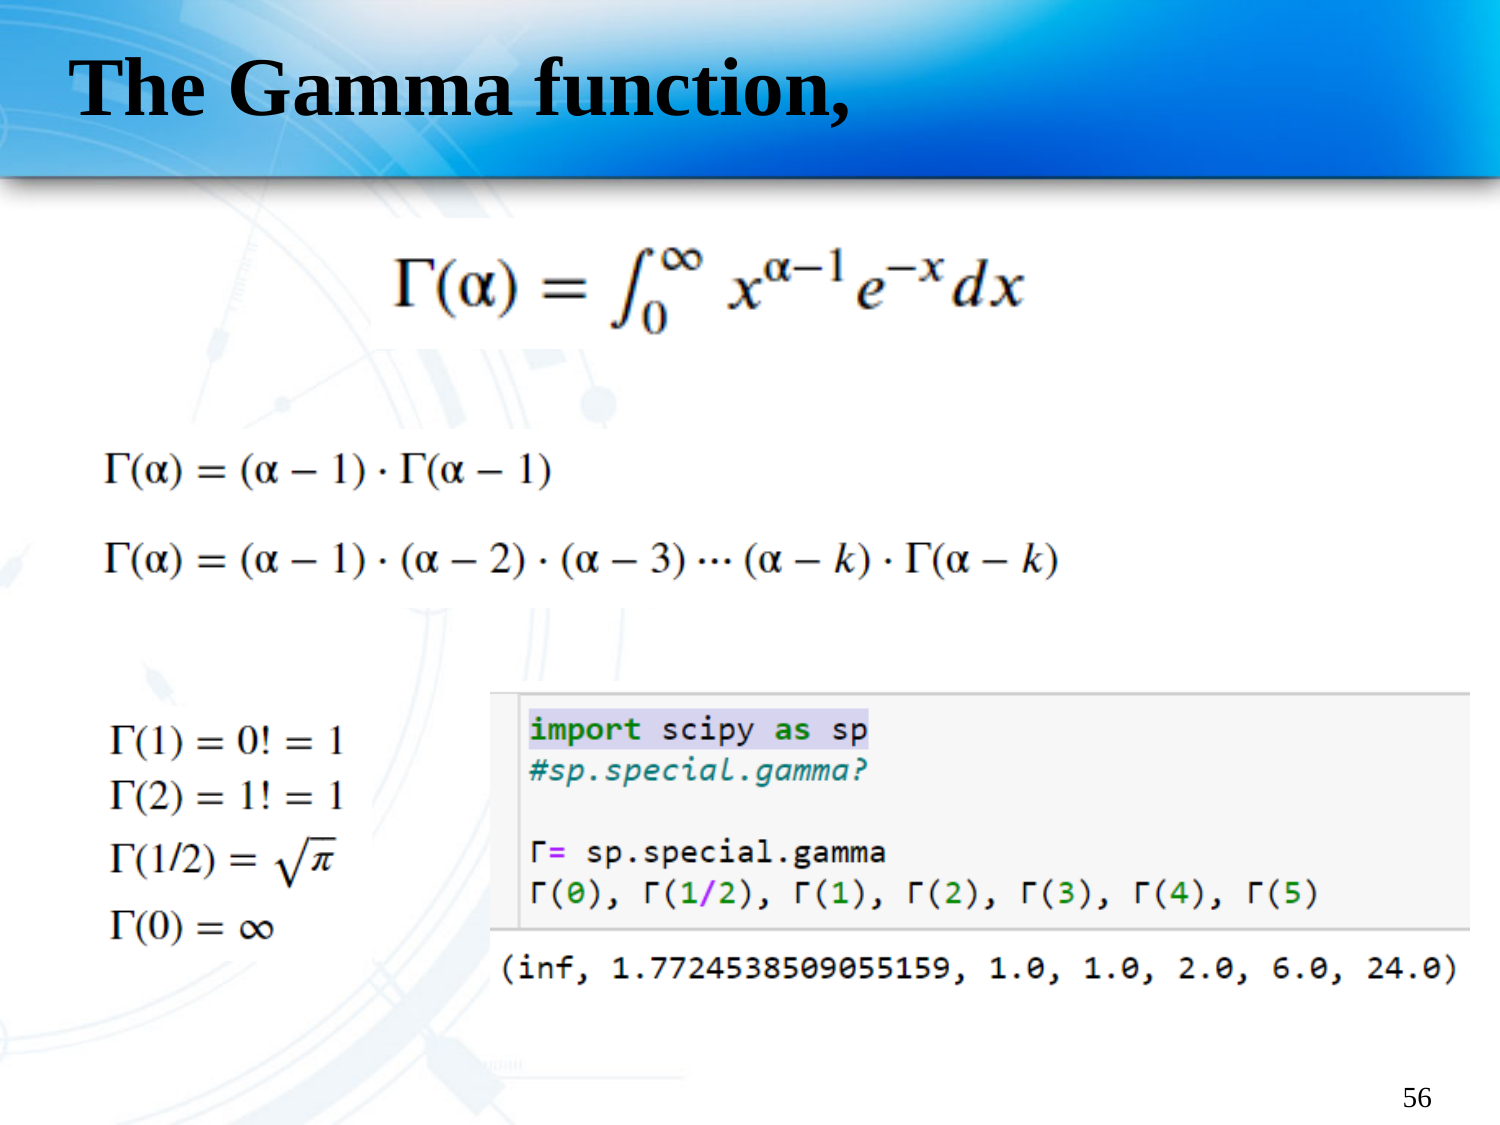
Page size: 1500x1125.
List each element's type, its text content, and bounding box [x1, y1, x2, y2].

picture [626, 81, 637, 105]
picture [0, 0, 1500, 1125]
slide_number 56 [1134, 1070, 1448, 1125]
picture [757, 80, 768, 92]
picture [802, 81, 813, 88]
picture [758, 107, 767, 112]
